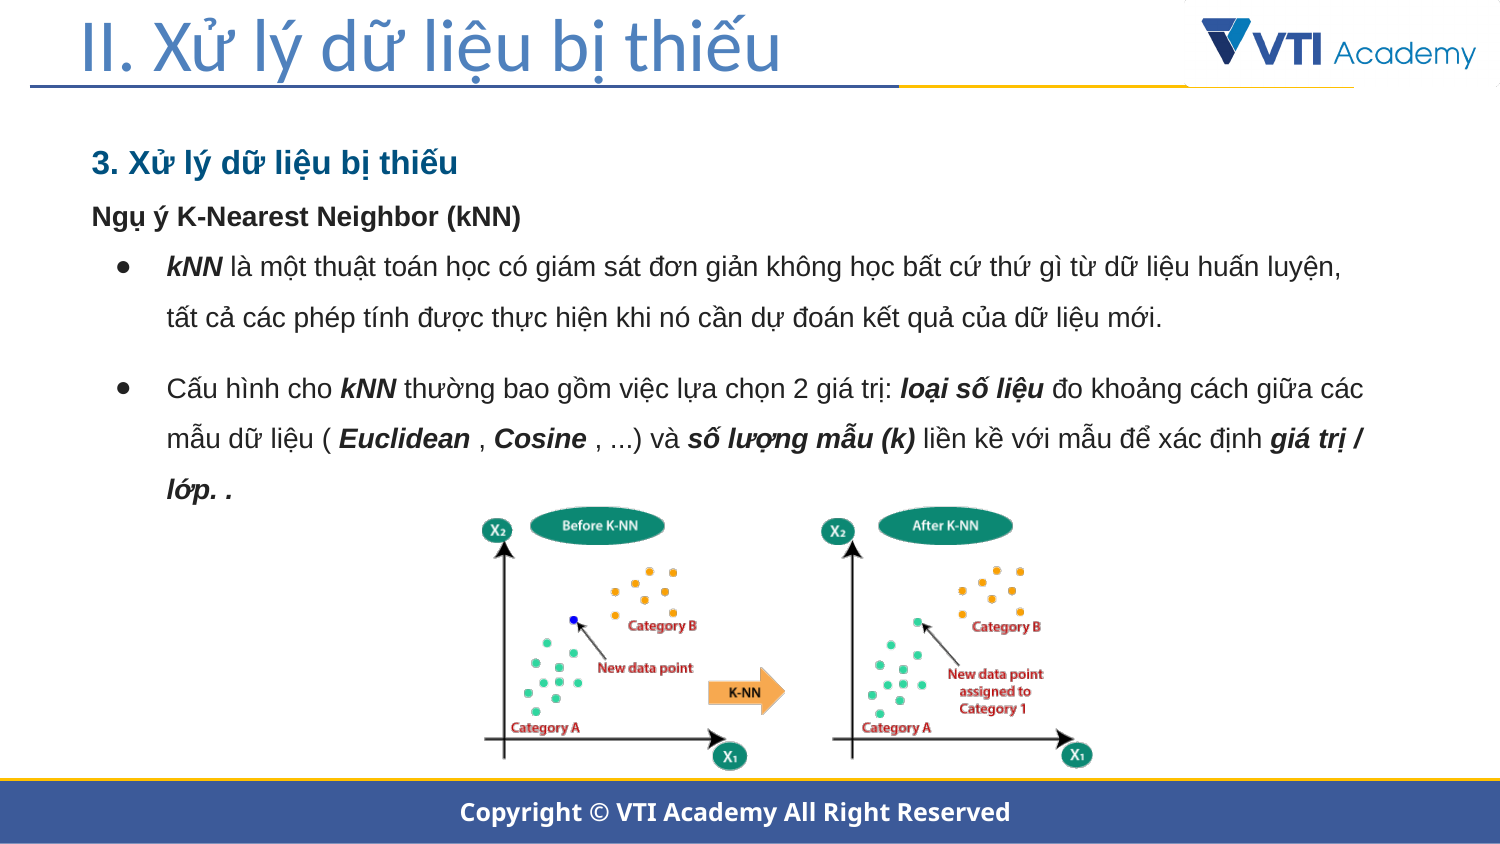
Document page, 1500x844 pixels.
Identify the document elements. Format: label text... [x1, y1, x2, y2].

picture [1184, 0, 1500, 87]
text_box II. Xử lý dữ liệu bị thiếu [73, 9, 1176, 74]
text_box 3. Xử lý dữ liệu bị thiếu Ngụ ý K-Nearest Neighbor (kNN) kNN là một thuật toán học có giám sát đơn giản không học bất cứ thứ gì từ dữ liệu huấn luyện, tất cả các phép tính được thực hiện khi nó cần dự đoán kết quả của dữ liệu mới. Cấu hình cho kNN thường bao gồm việc lựa chọn 2 giá trị: loại số liệu đo khoảng cách giữa các mẫu dữ liệu ( Euclidean , Cosine , ...) và số lượng mẫu (k) liền kề với mẫu để xác định giá trị / lớp. . [76, 106, 1386, 521]
picture [477, 477, 1095, 786]
